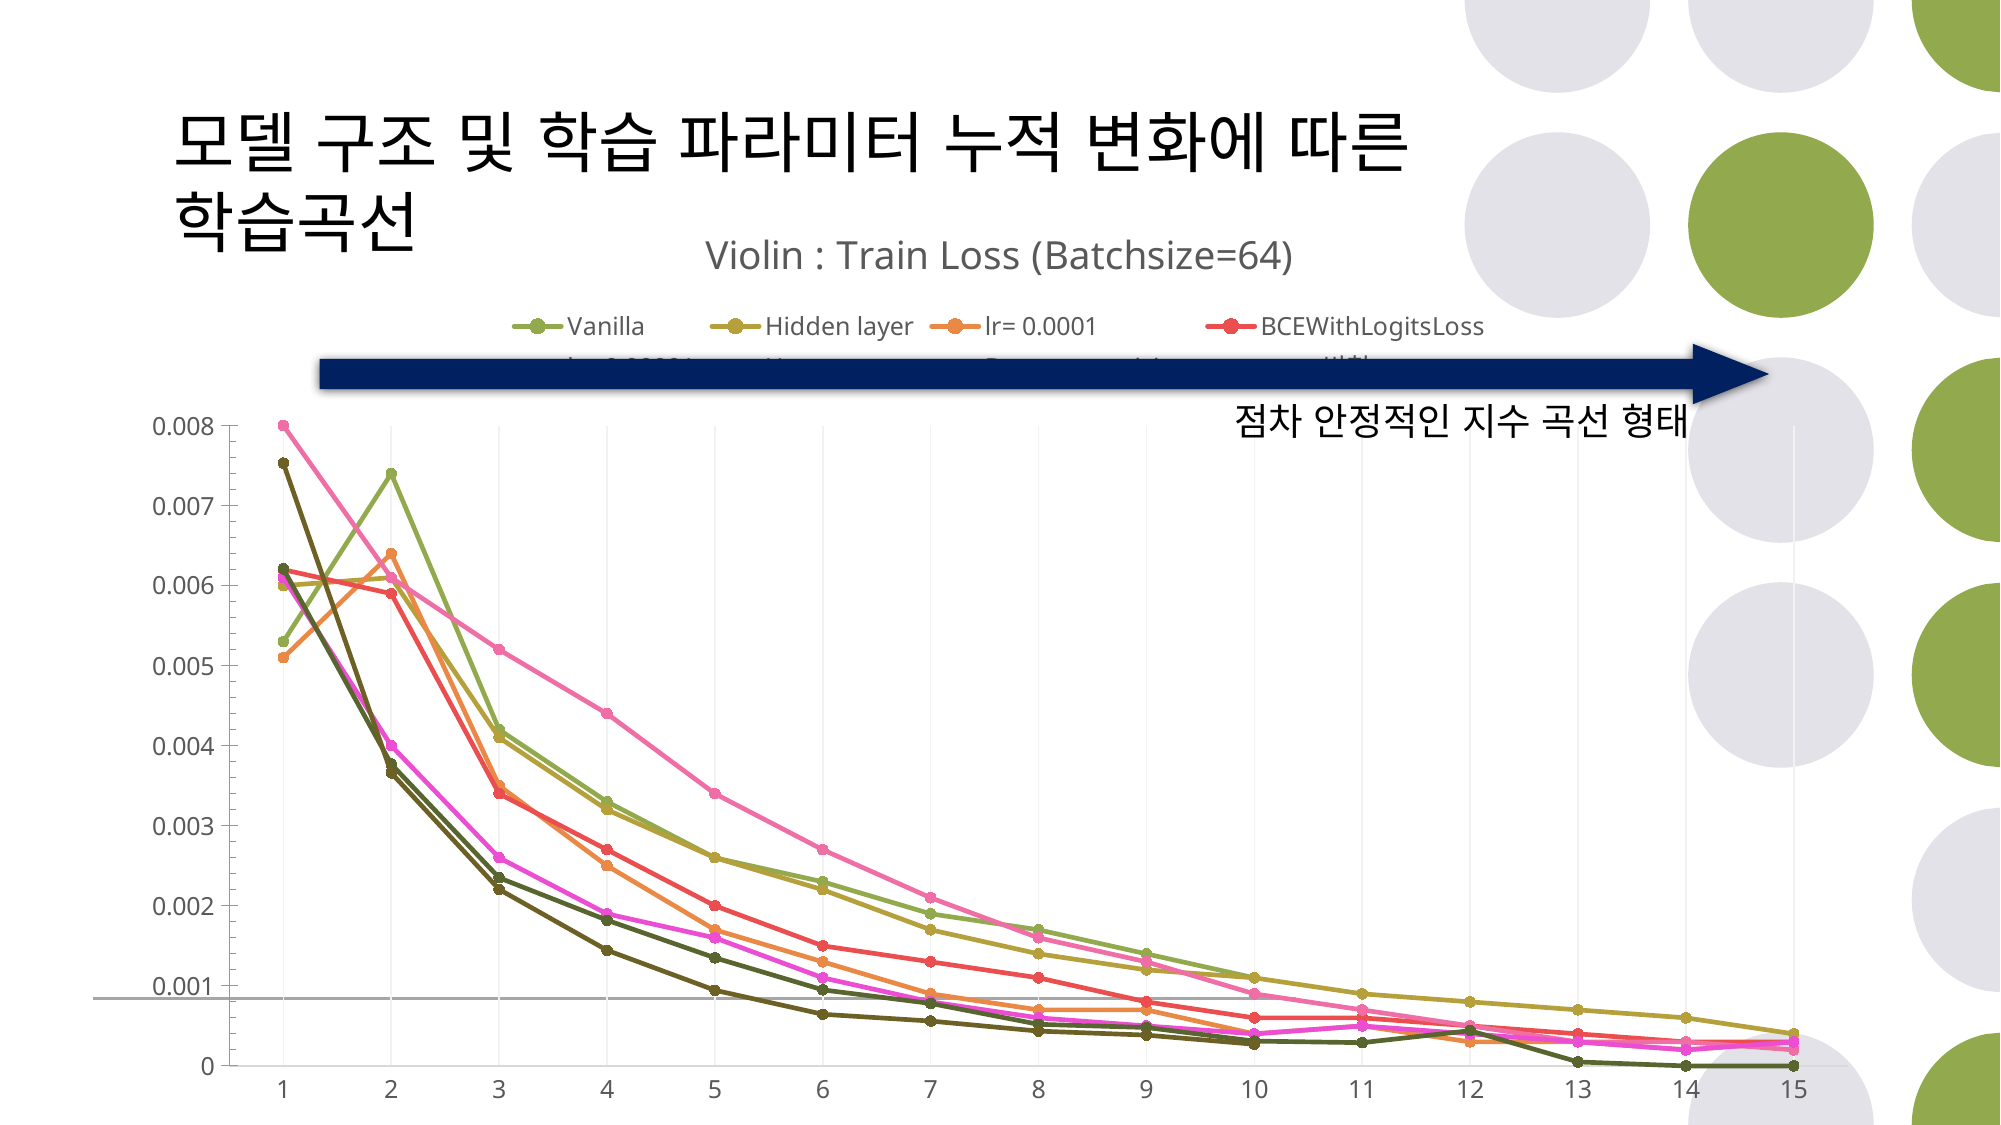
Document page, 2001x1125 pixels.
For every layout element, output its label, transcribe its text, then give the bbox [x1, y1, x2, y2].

chart [116, 189, 1884, 1125]
text_box 모델 구조 및 학습 파라미터 누적 변화에 따른 학습곡선 [159, 93, 1575, 189]
